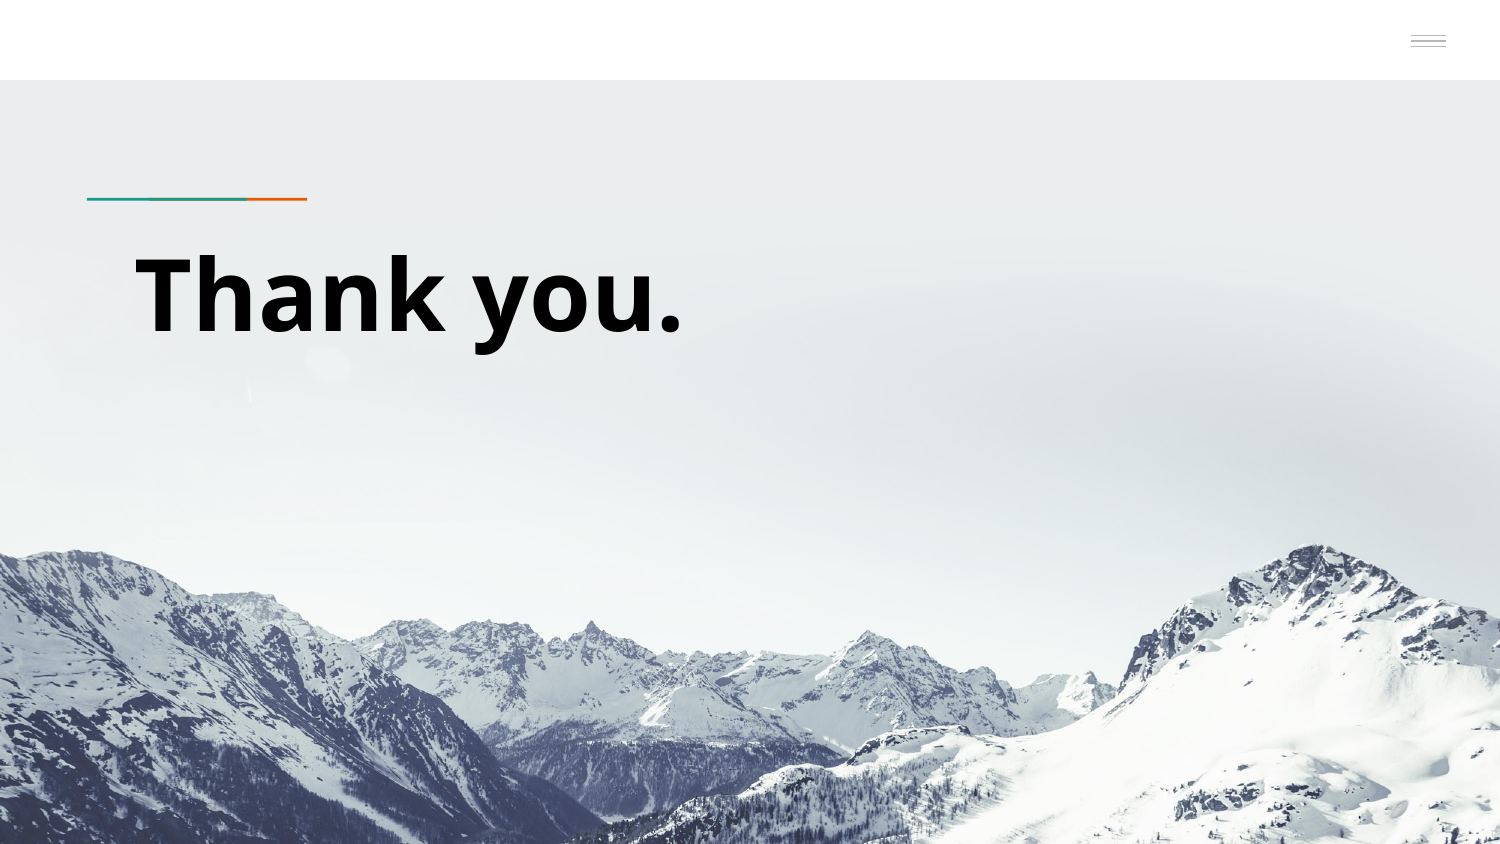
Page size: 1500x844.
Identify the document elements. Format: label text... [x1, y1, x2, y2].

picture [0, 80, 1500, 844]
title Thank you. [119, 216, 1381, 490]
